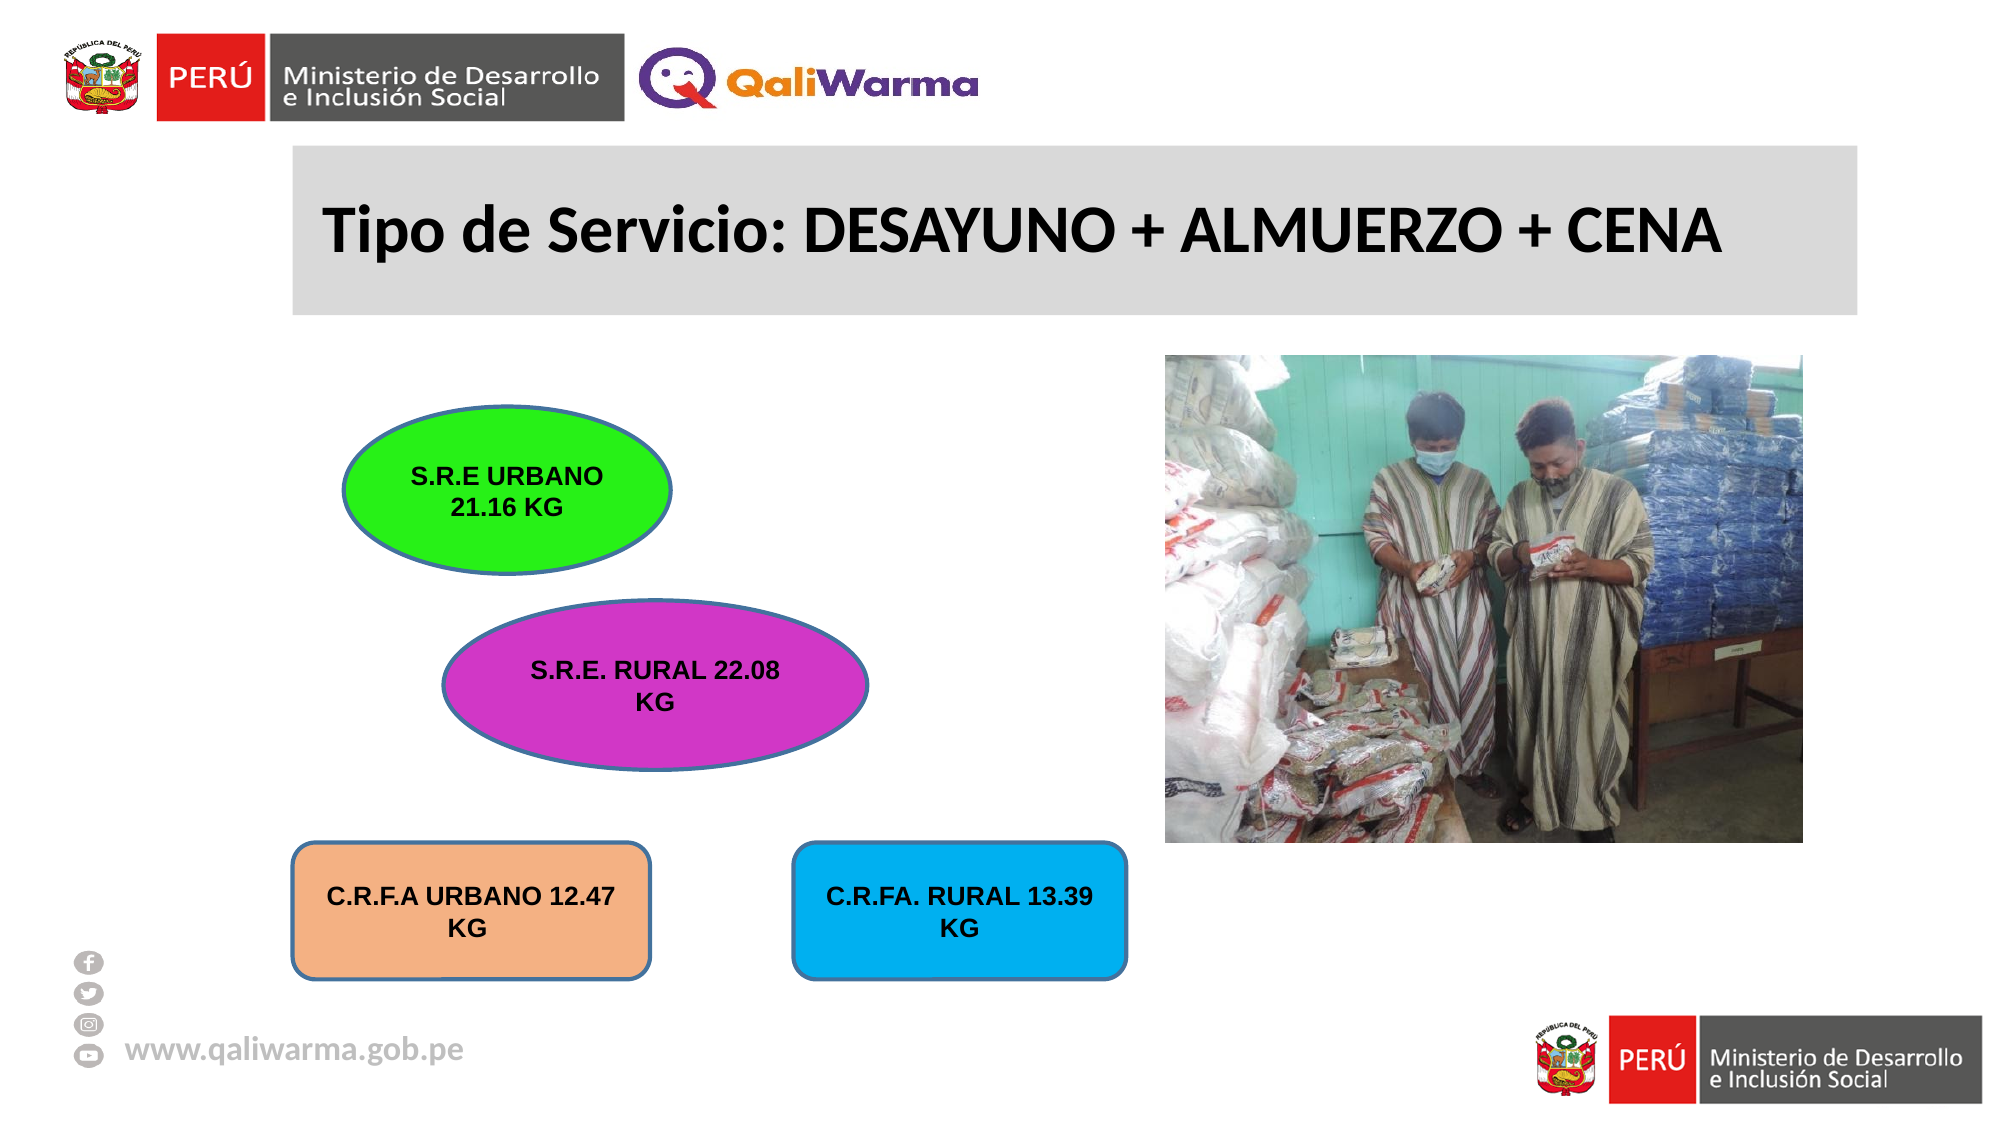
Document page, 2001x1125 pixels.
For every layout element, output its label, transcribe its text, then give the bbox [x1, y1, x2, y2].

picture [1165, 354, 1803, 843]
text_box S.R.E URBANO 21.16 KG [341, 404, 673, 576]
text_box C.R.FA. RURAL 13.39 KG [791, 840, 1129, 982]
text_box S.R.E. RURAL 22.08 KG [441, 598, 870, 772]
picture [42, 26, 1003, 141]
picture [65, 945, 117, 1079]
picture [1516, 1011, 1985, 1125]
title Tipo de Servicio: DESAYUNO + ALMUERZO + CENA [292, 145, 1858, 316]
text_box C.R.F.A URBANO 12.47 KG [290, 840, 653, 982]
